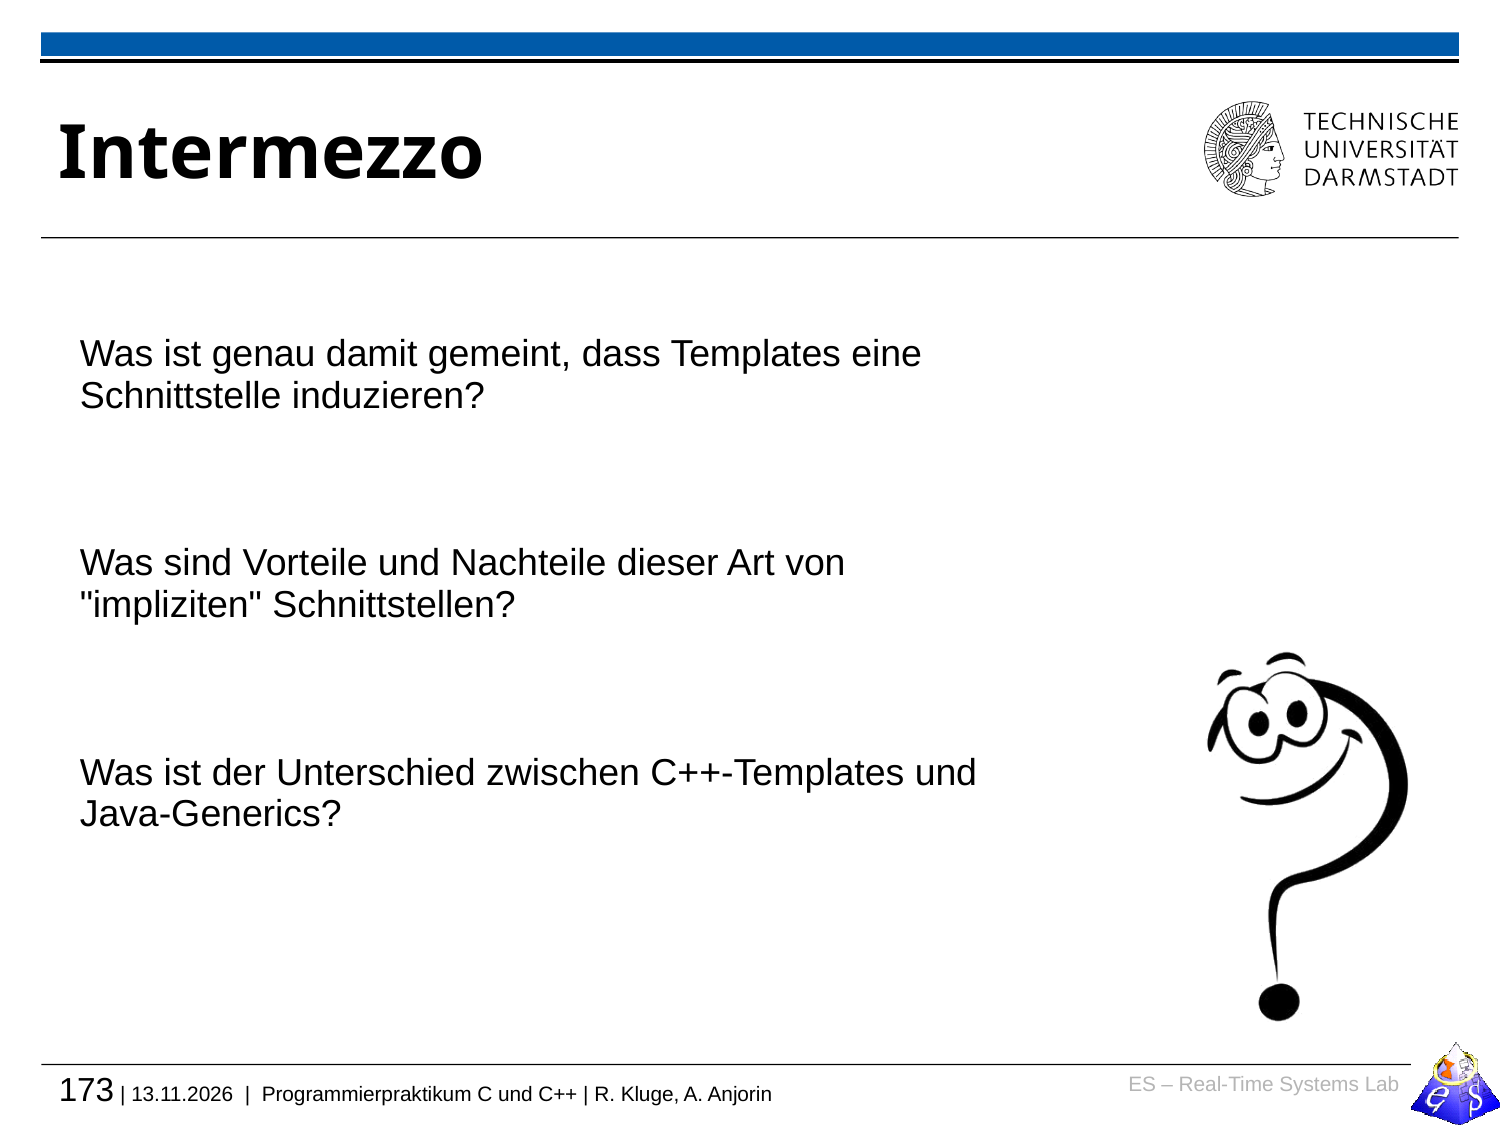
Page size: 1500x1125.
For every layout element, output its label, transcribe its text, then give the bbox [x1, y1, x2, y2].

picture [1411, 1041, 1500, 1125]
picture [1187, 84, 1483, 214]
text_box Was ist genau damit gemeint, dass Templates eine Schnittstelle induzieren? Was sind Vorteile und Nachteile dieser Art von "impliziten" Schnittstellen? Was ist der Unterschied zwischen C++-Templates und Java-Generics? [65, 325, 994, 885]
picture [1104, 645, 1483, 1024]
title Intermezzo [58, 80, 1187, 218]
